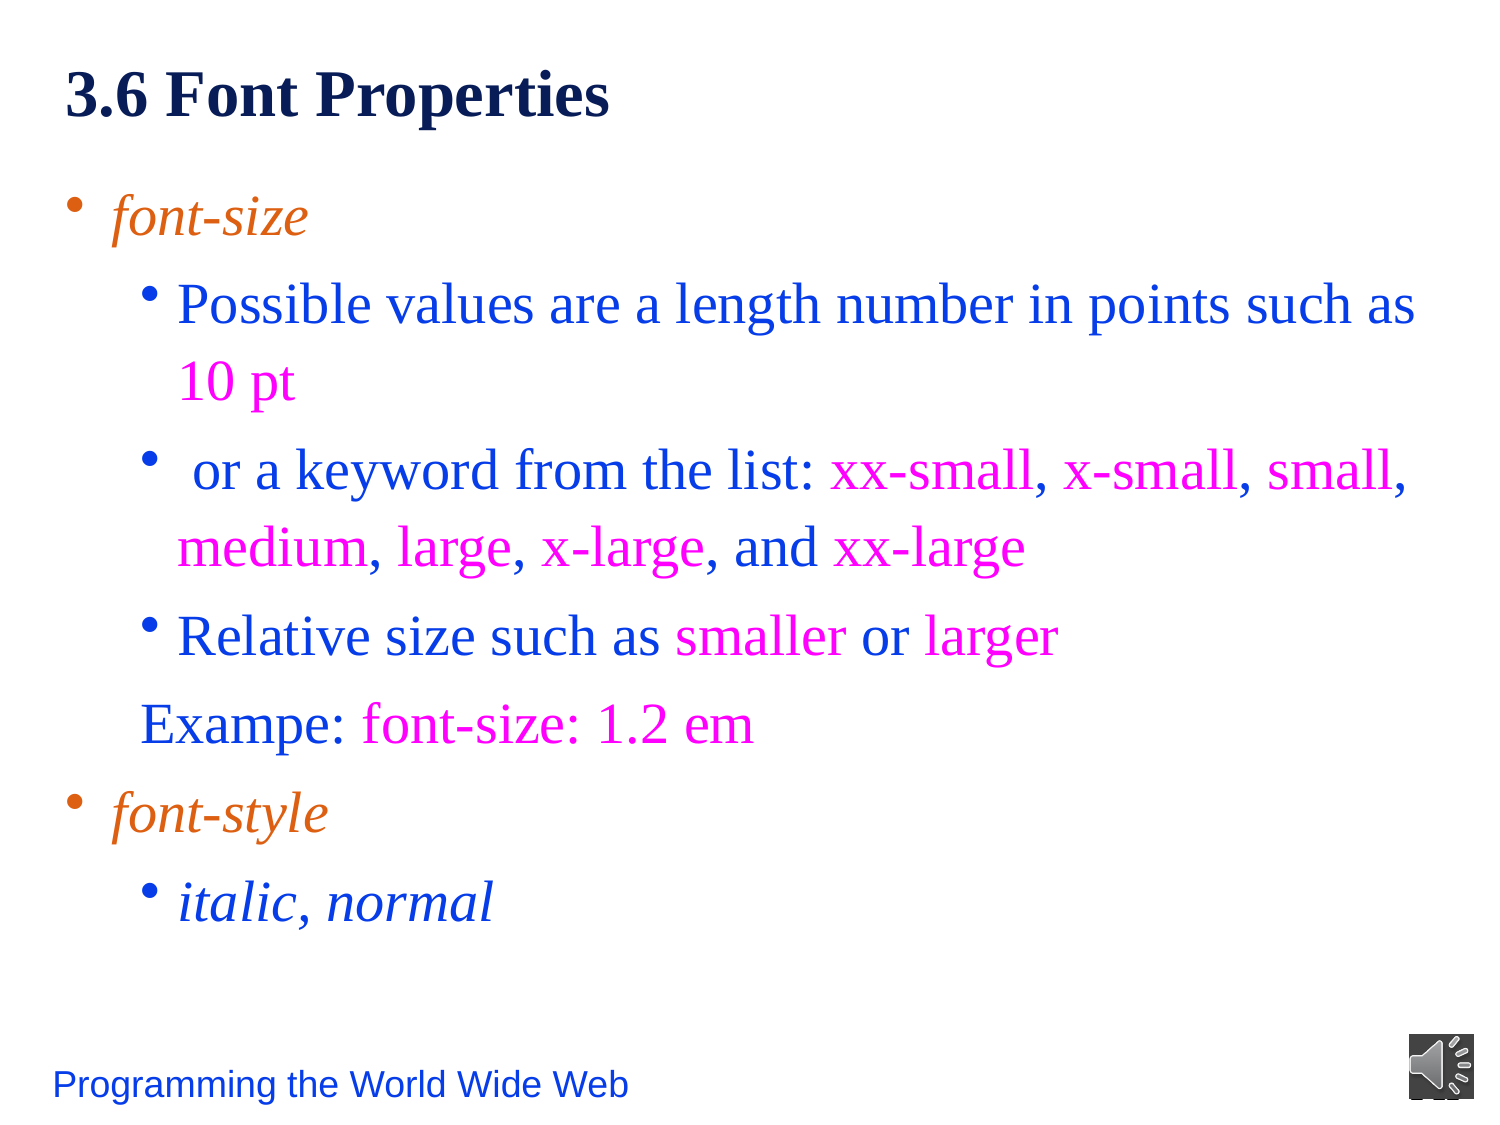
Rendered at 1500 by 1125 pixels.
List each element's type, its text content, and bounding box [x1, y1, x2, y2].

picture [1408, 1033, 1476, 1101]
title 3.6 Font Properties [50, 49, 1463, 138]
list font-size Possible values are a length number in points such as 10 pt or a keyword from the list: xx-small, x-small, small, medium, large, x-large, and xx-large Relative size such as smaller or larger Exampe: font-size: 1.2 em font-style italic, normal [50, 162, 1463, 1025]
